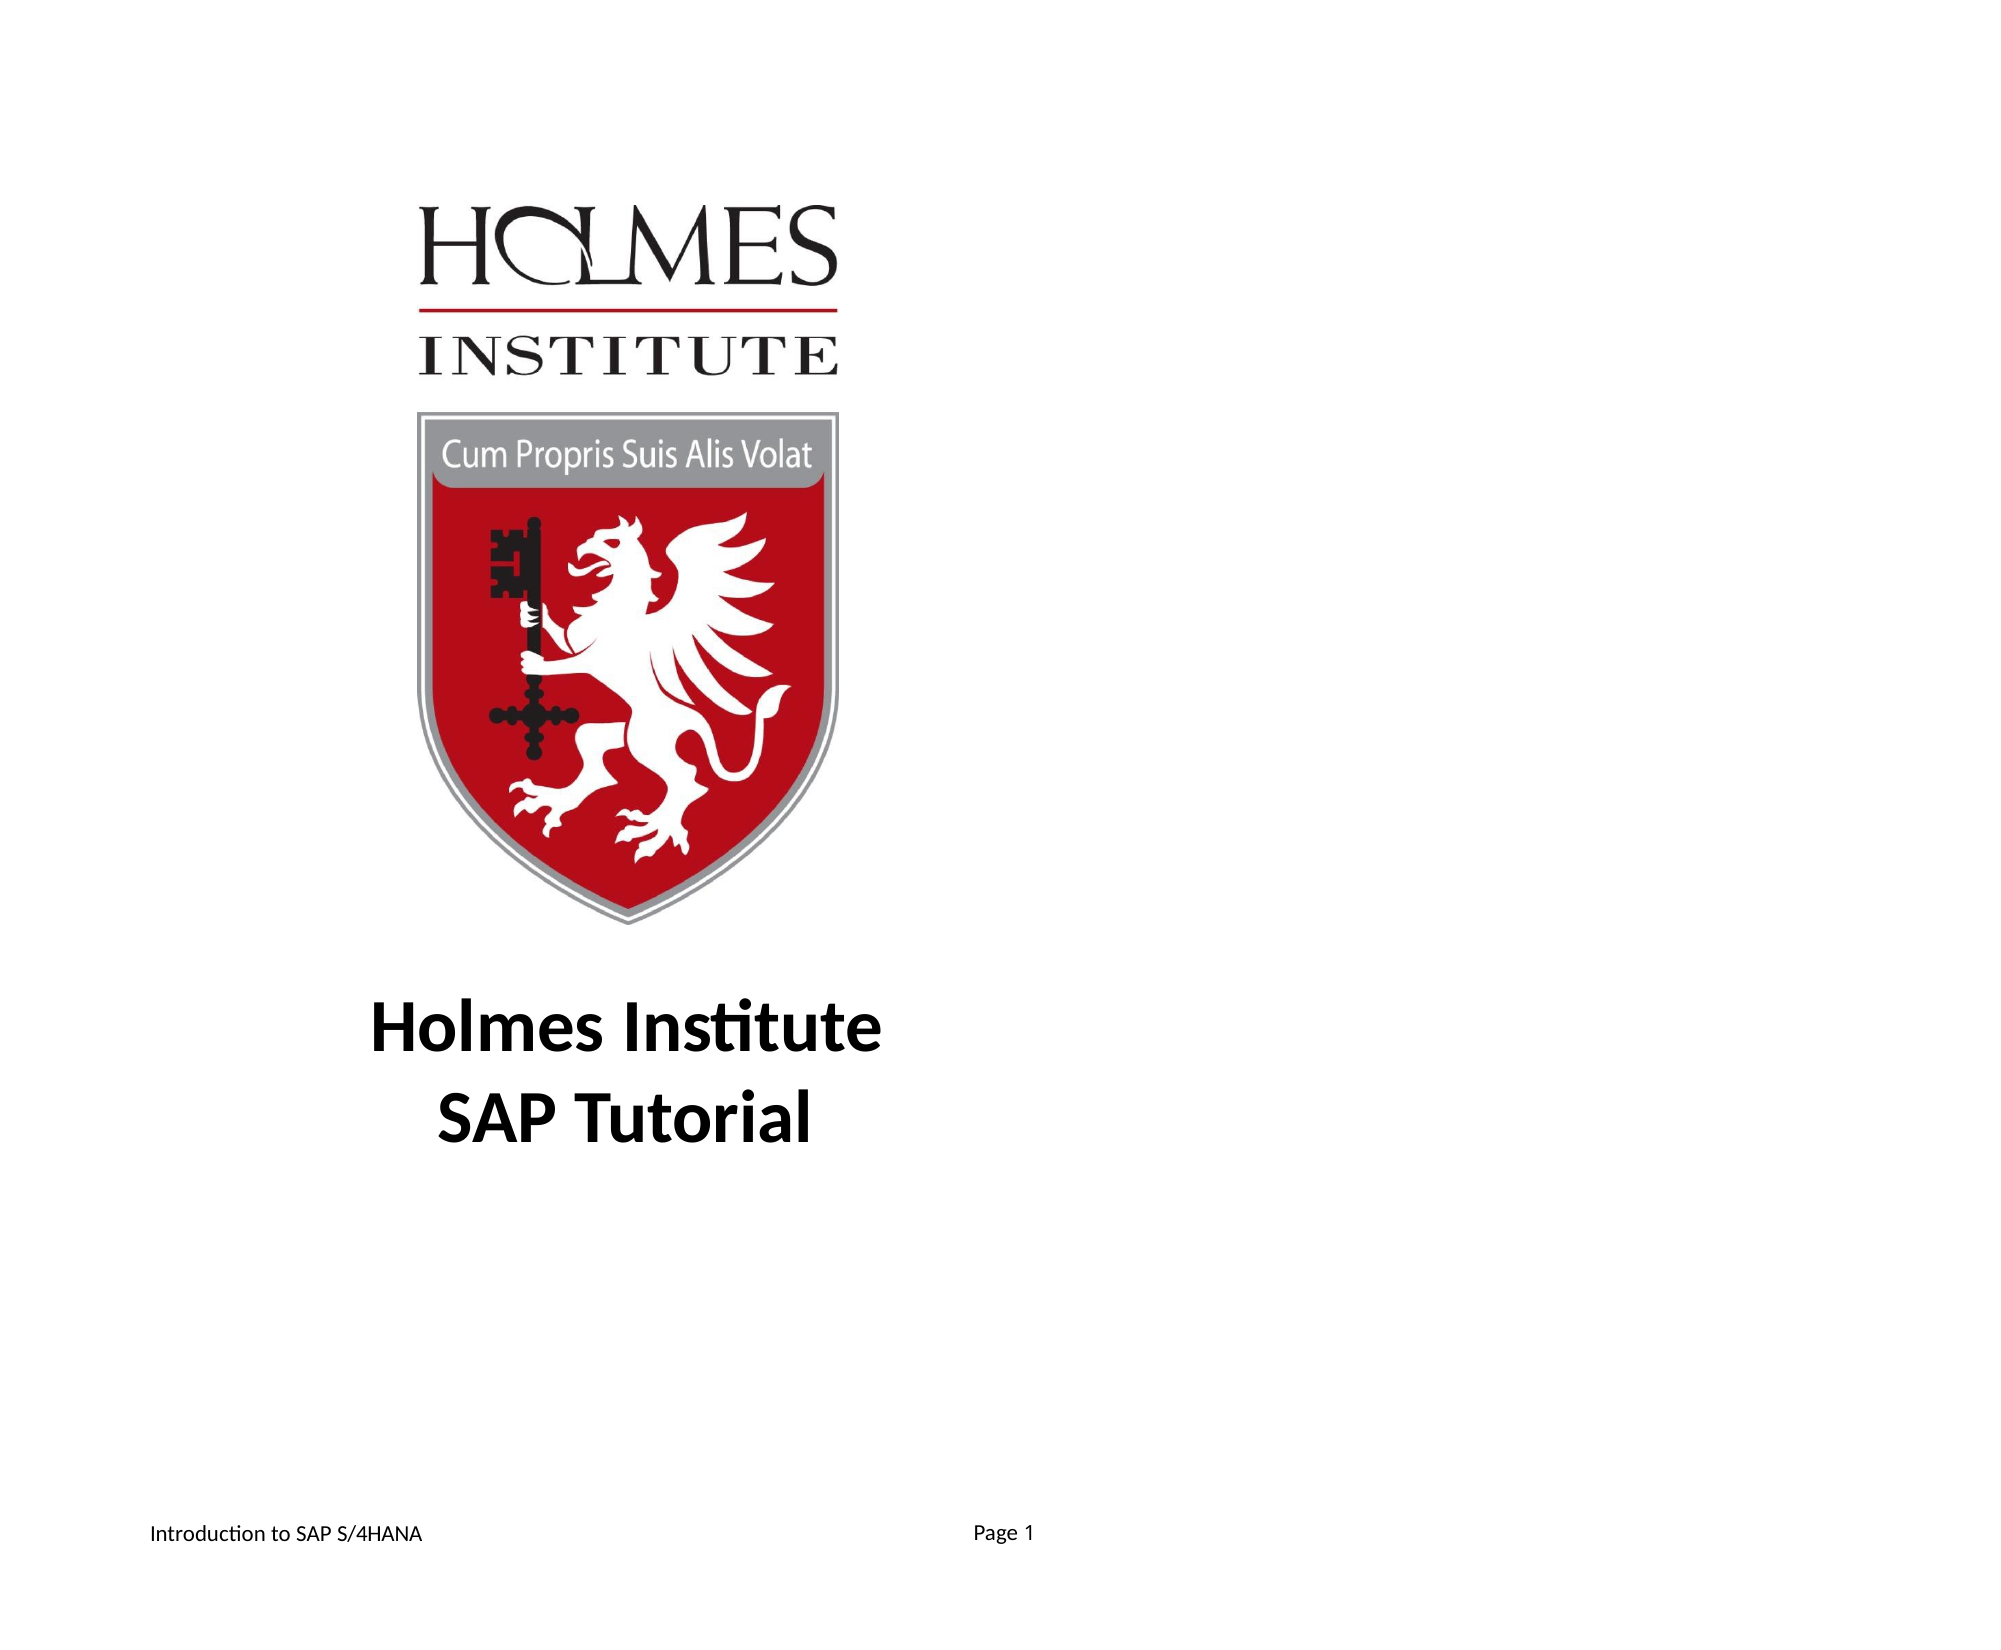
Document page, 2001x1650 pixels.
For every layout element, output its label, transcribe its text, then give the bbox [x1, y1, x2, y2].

picture [417, 205, 839, 925]
text_box Introduction to SAP S/4HANA [147, 1521, 427, 1546]
text_box Holmes Institute SAP Tutorial [368, 975, 889, 1158]
slide_number Page 1 [971, 1518, 1059, 1650]
